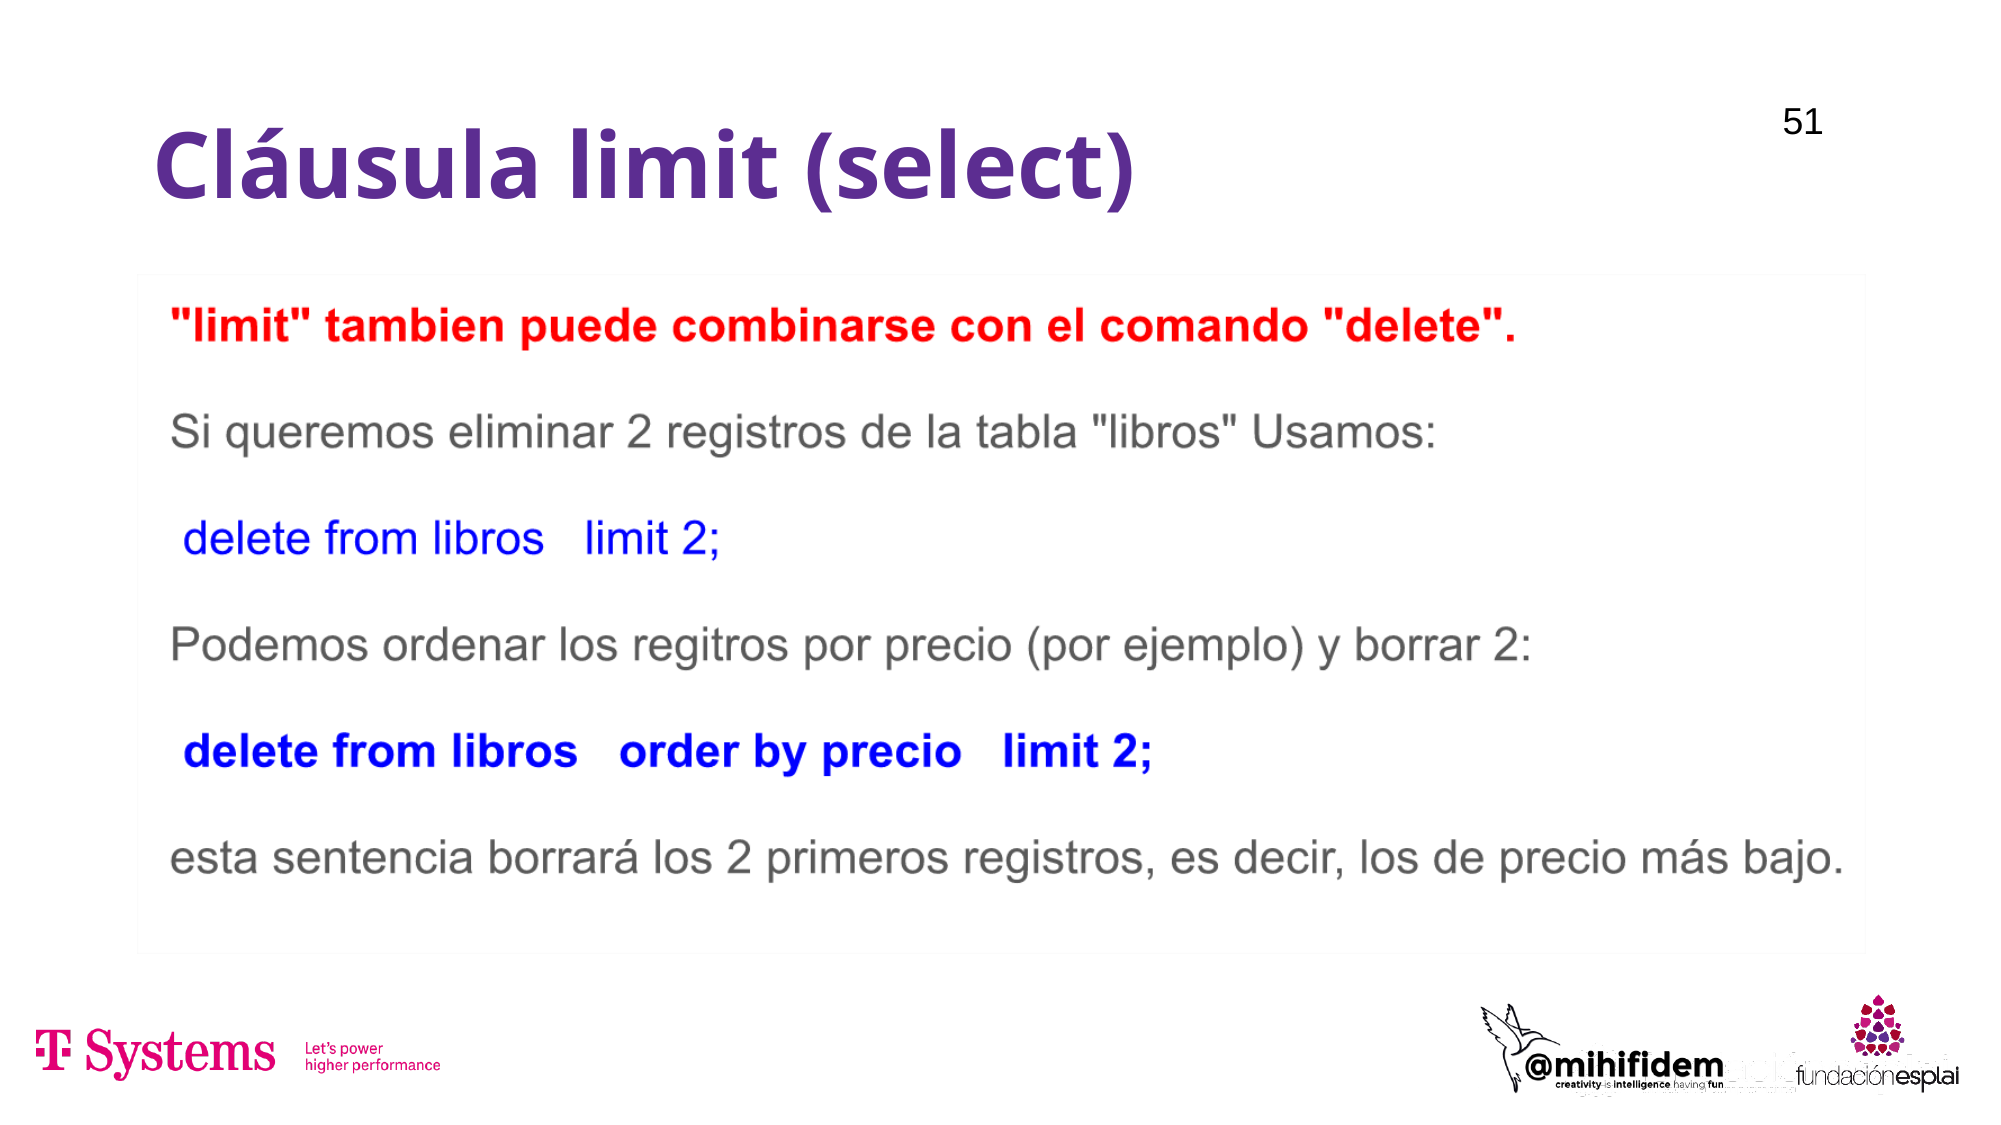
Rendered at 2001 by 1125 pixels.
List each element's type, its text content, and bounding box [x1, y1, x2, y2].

picture [1472, 986, 1965, 1103]
text_box Cláusula limit (select) [137, 59, 1863, 273]
picture [137, 273, 1866, 954]
text_box 51 [1767, 89, 1863, 150]
picture [36, 1027, 440, 1081]
